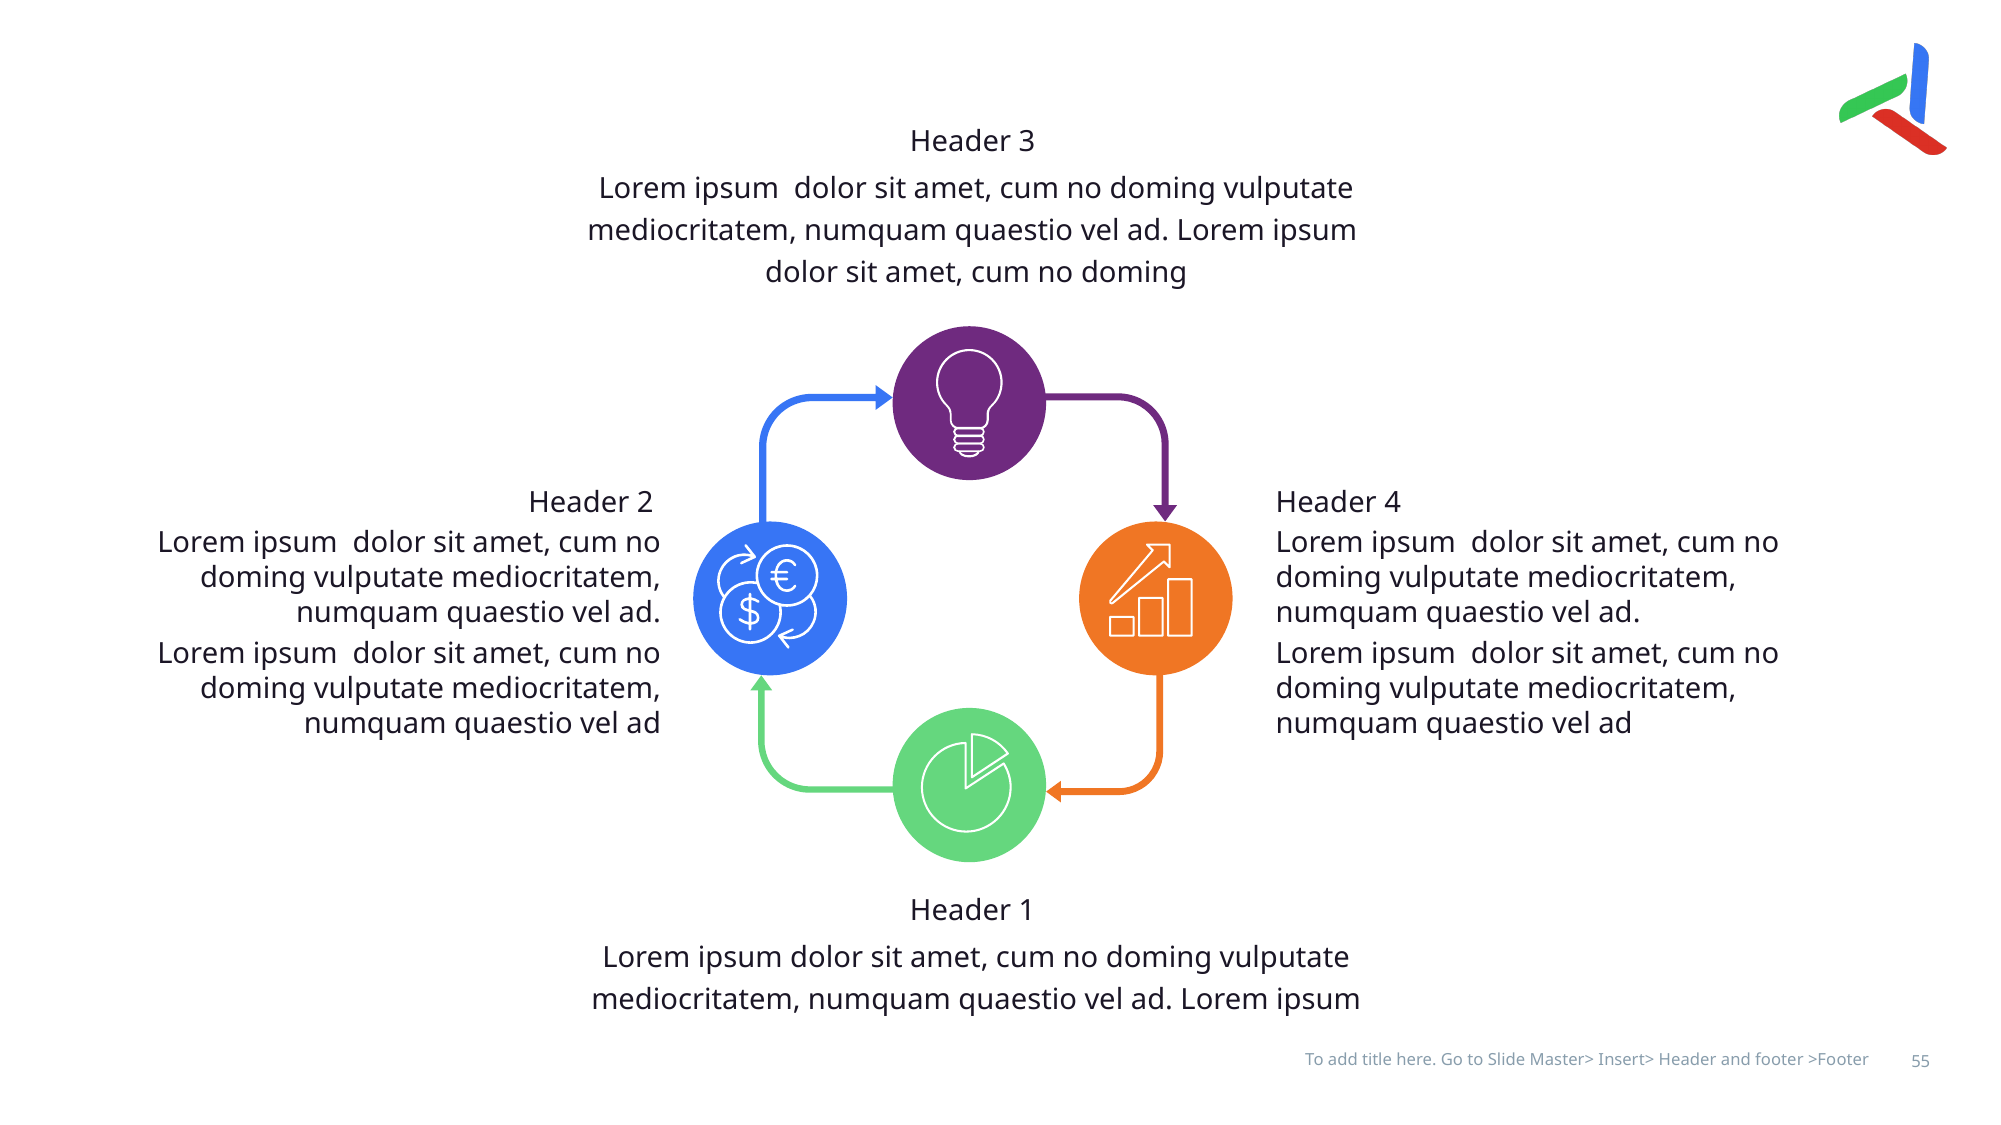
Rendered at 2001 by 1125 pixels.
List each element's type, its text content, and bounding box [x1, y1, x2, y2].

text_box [693, 385, 893, 676]
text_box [935, 348, 1003, 458]
text_box Header 3 Lorem ipsum dolor sit amet, cum no doming vulputate mediocritatem, numquam quaestio vel ad. Lorem ipsum dolor sit amet, cum no doming [566, 137, 1386, 296]
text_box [1046, 521, 1233, 803]
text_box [750, 675, 1047, 863]
text_box Header 1 Lorem ipsum dolor sit amet, cum no doming vulputate mediocritatem, numquam quaestio vel ad. Lorem ipsum [566, 876, 1386, 1035]
footer To add title here. Go to Slide Master> Insert> Header and footer >Footer [1222, 1040, 1885, 1079]
text_box Header 4 Lorem ipsum dolor sit amet, cum no doming vulputate mediocritatem, numquam quaestio vel ad. Lorem ipsum dolor sit amet, cum no doming vulputate mediocritatem, numquam quaestio vel ad [1267, 475, 1843, 736]
text_box Header 2 Lorem ipsum dolor sit amet, cum no doming vulputate mediocritatem, numquam quaestio vel ad. Lorem ipsum dolor sit amet, cum no doming vulputate mediocritatem, numquam quaestio vel ad [94, 475, 670, 736]
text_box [892, 326, 1177, 522]
picture [1839, 43, 1947, 155]
